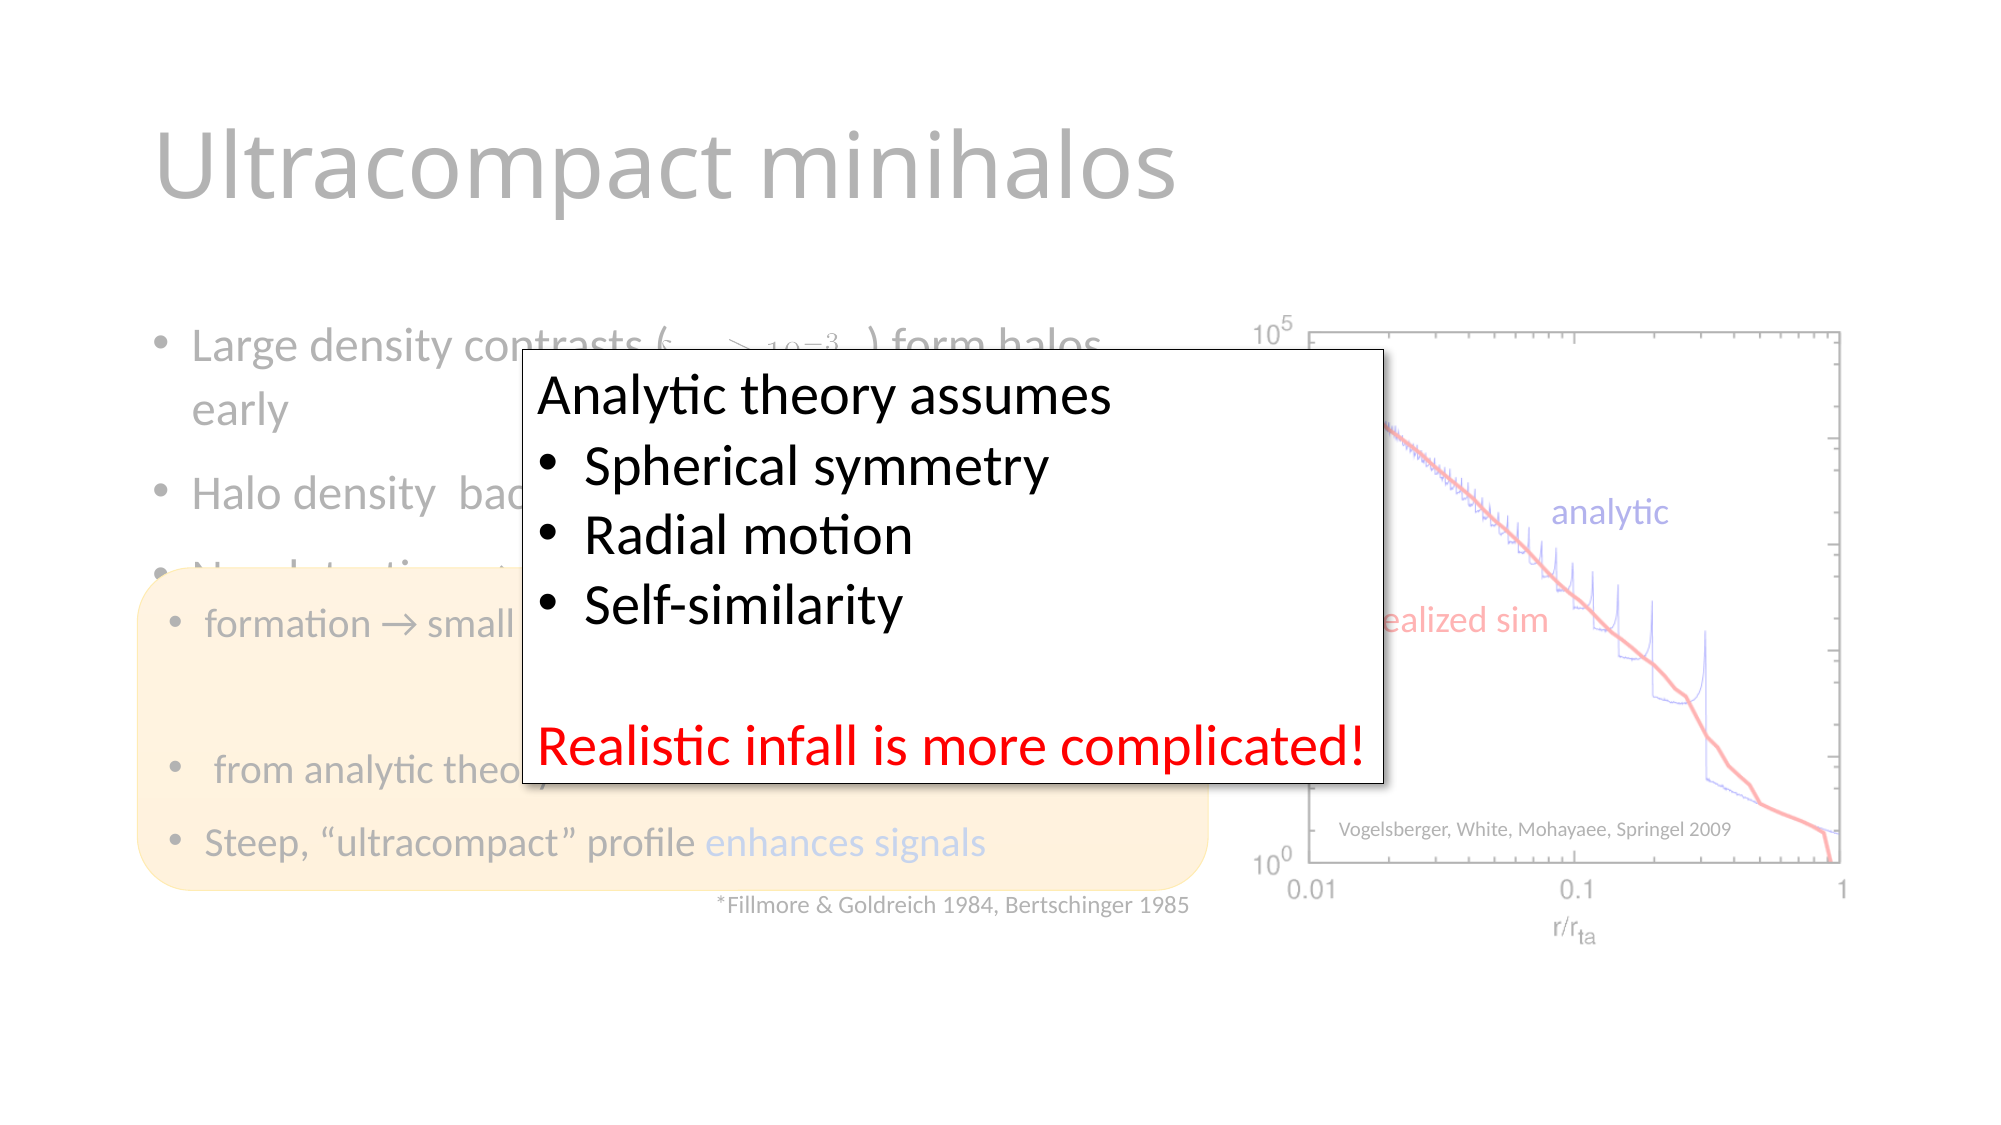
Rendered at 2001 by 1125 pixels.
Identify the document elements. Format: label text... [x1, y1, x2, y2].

picture [656, 333, 839, 375]
text_box [74, 59, 1913, 1031]
picture [1208, 299, 1863, 954]
text_box Analytic theory assumes Spherical symmetry Radial motion Self-similarity Realistic infall is more complicated! [522, 349, 1208, 784]
